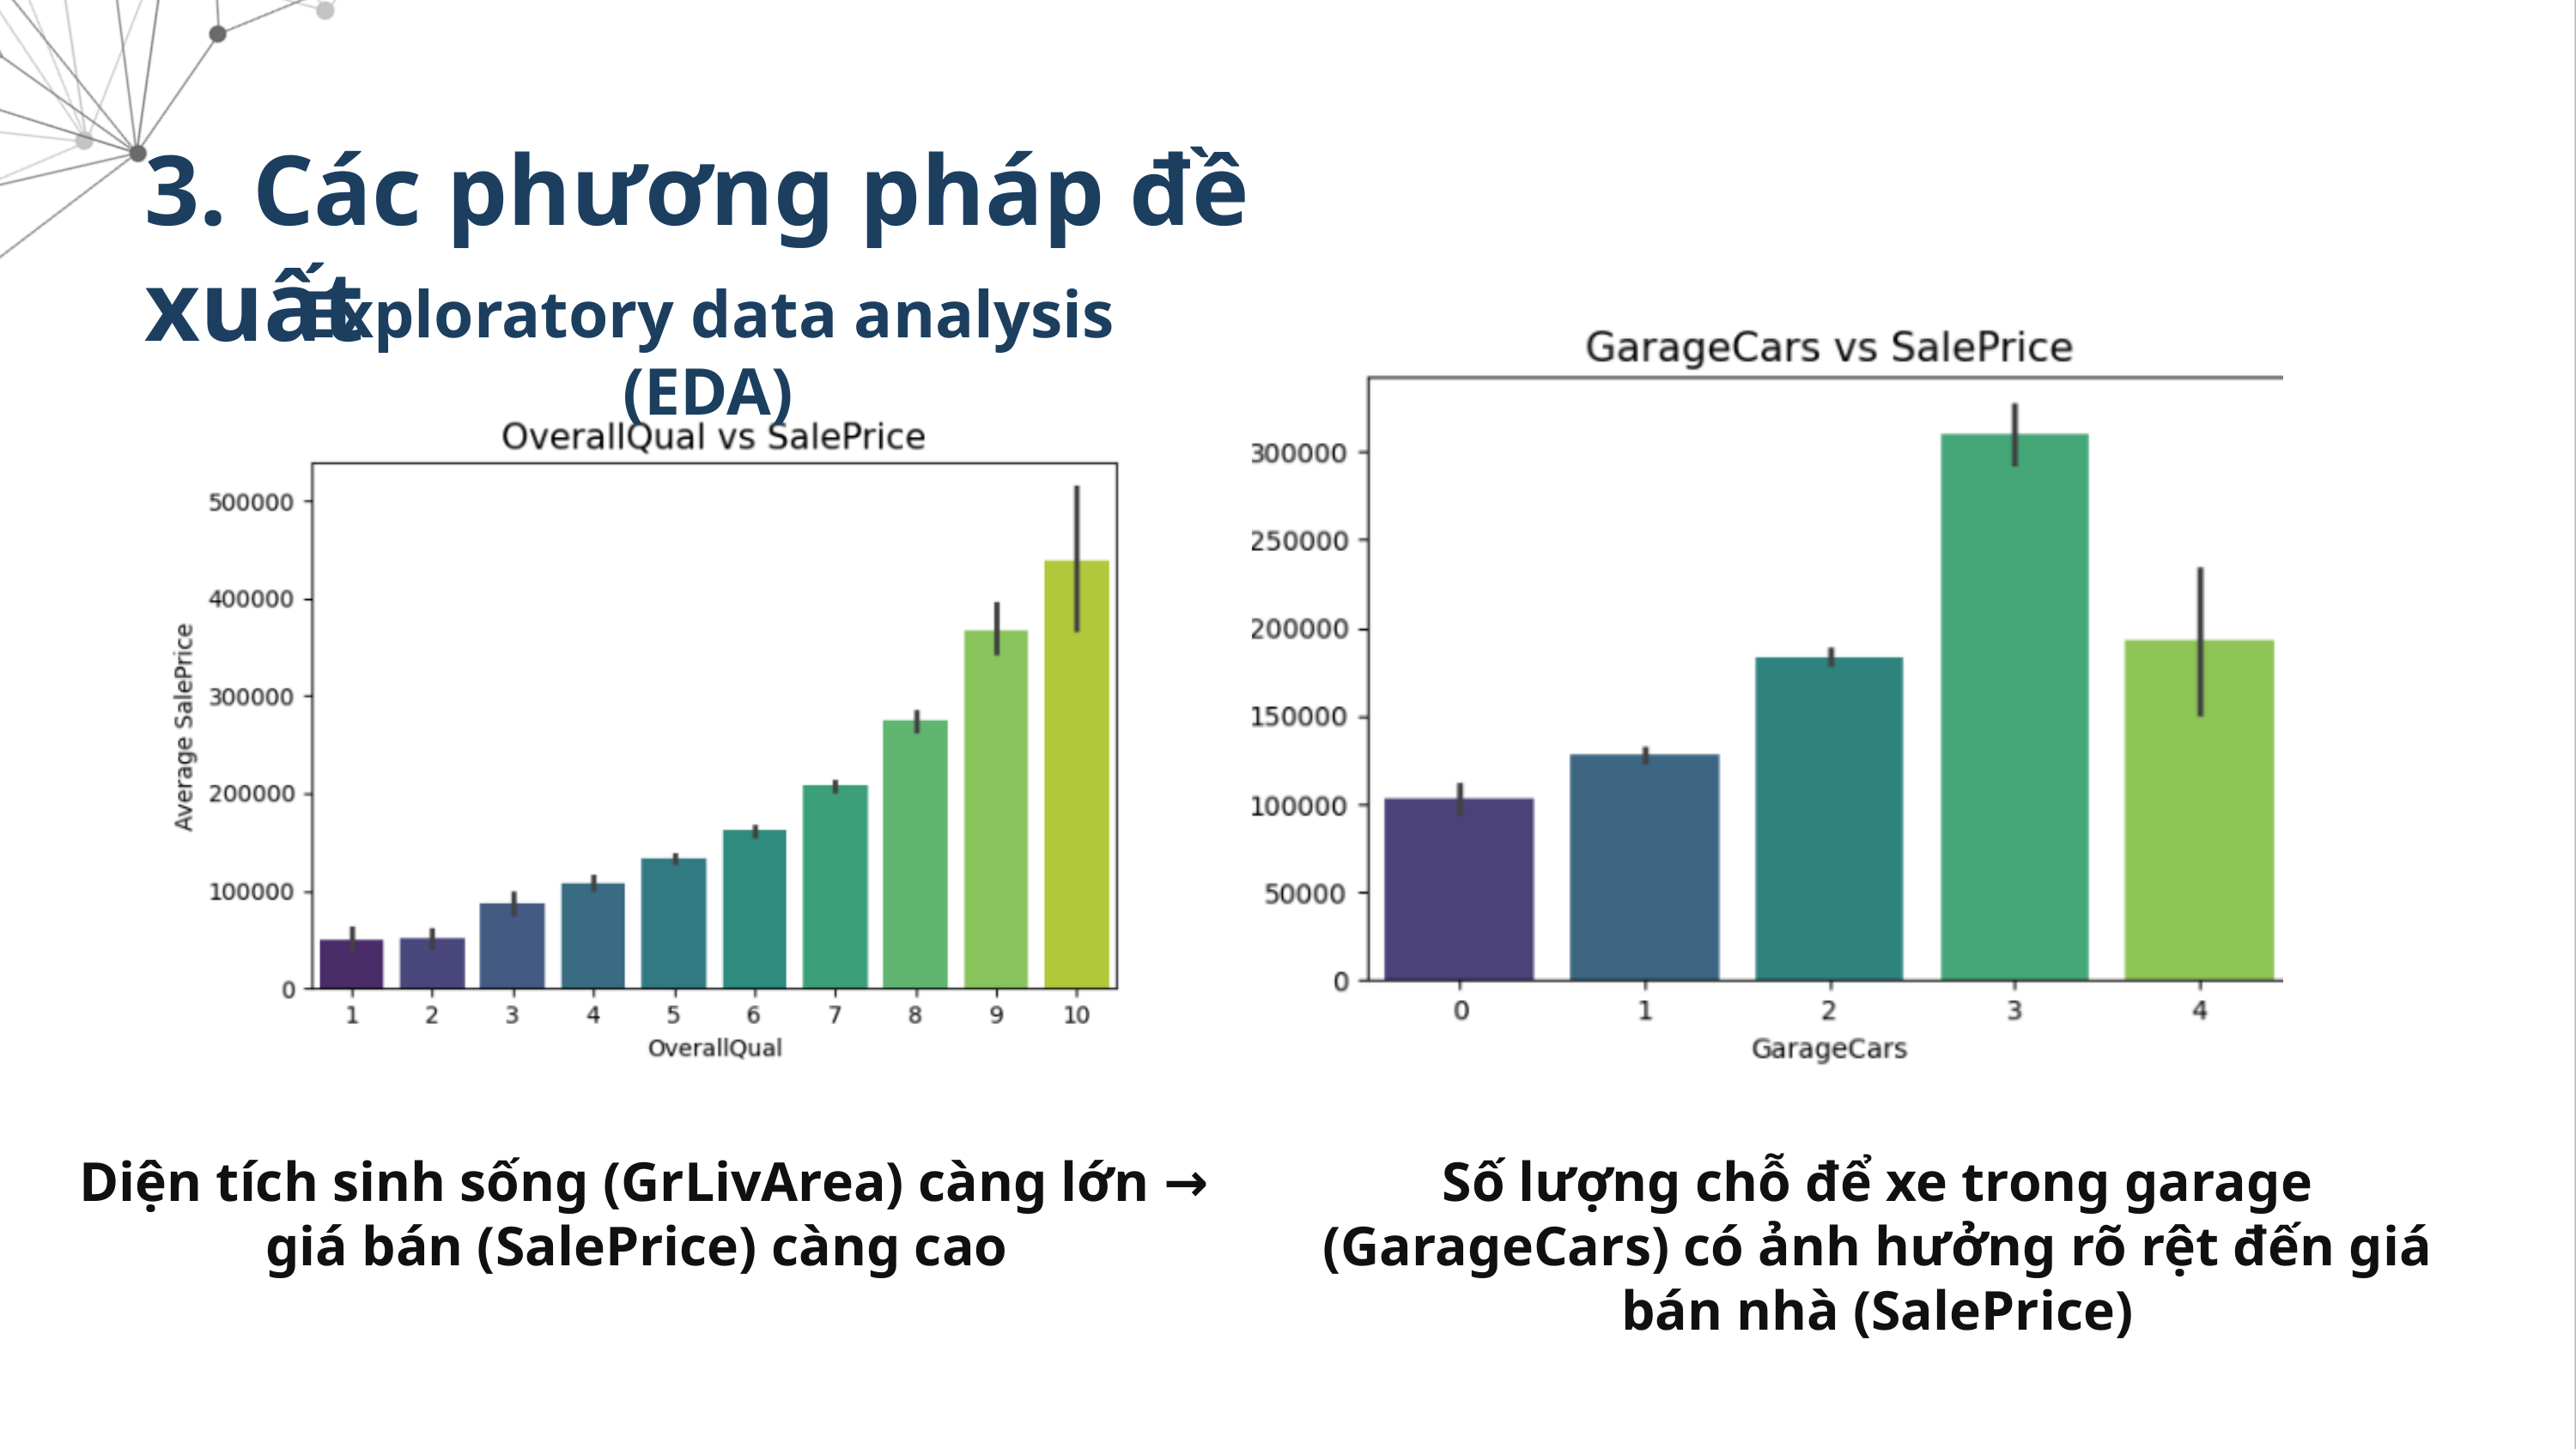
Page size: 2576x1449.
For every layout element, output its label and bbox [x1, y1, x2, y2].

text_box [0, 0, 2575, 1449]
text_box [156, 416, 1126, 1068]
text_box [1251, 326, 2284, 1068]
